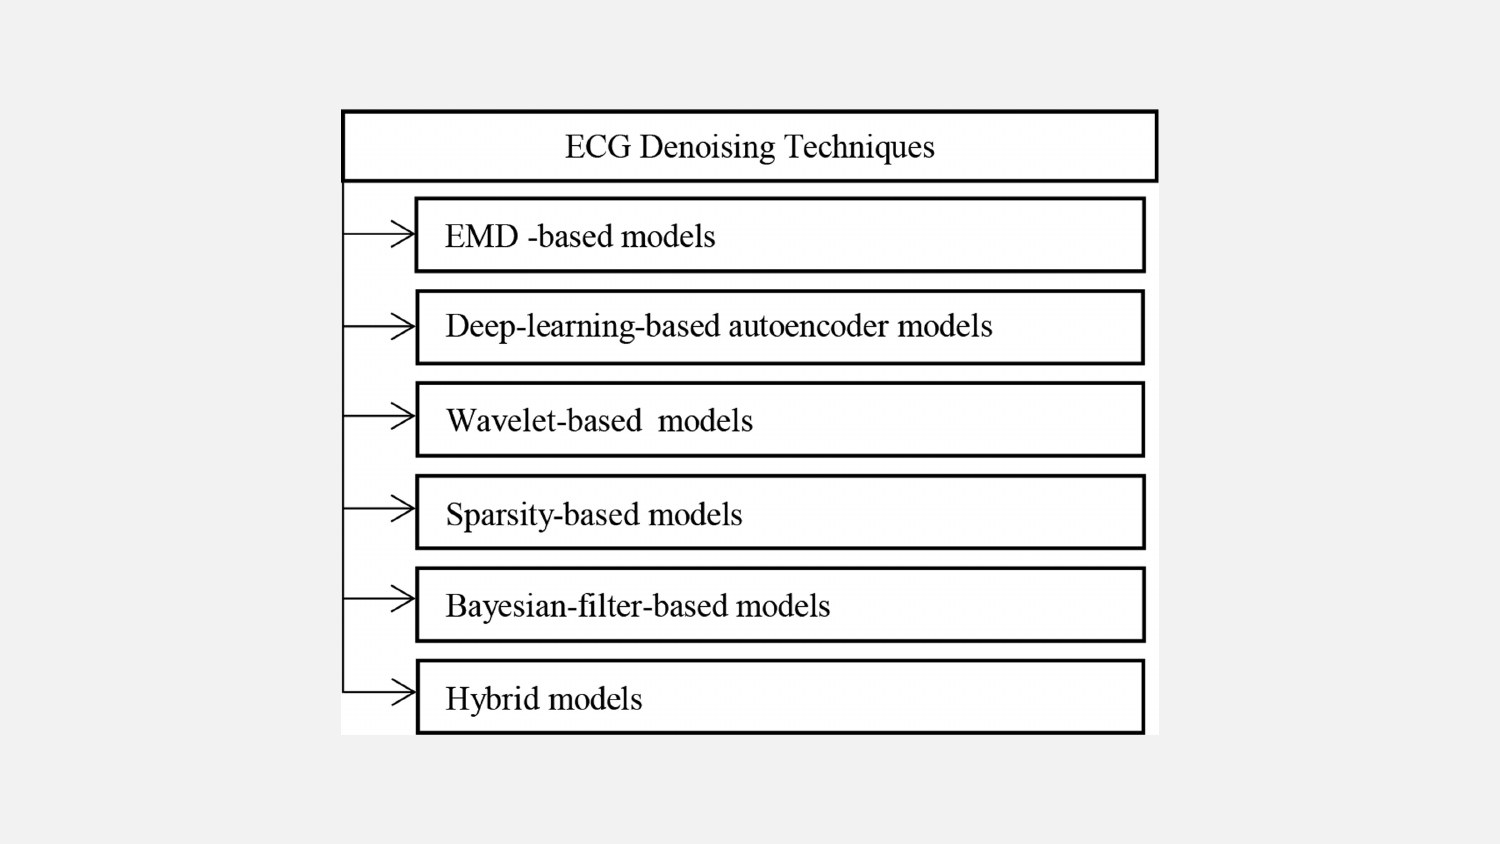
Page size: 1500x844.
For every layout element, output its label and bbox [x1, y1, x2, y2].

picture [341, 109, 1159, 735]
